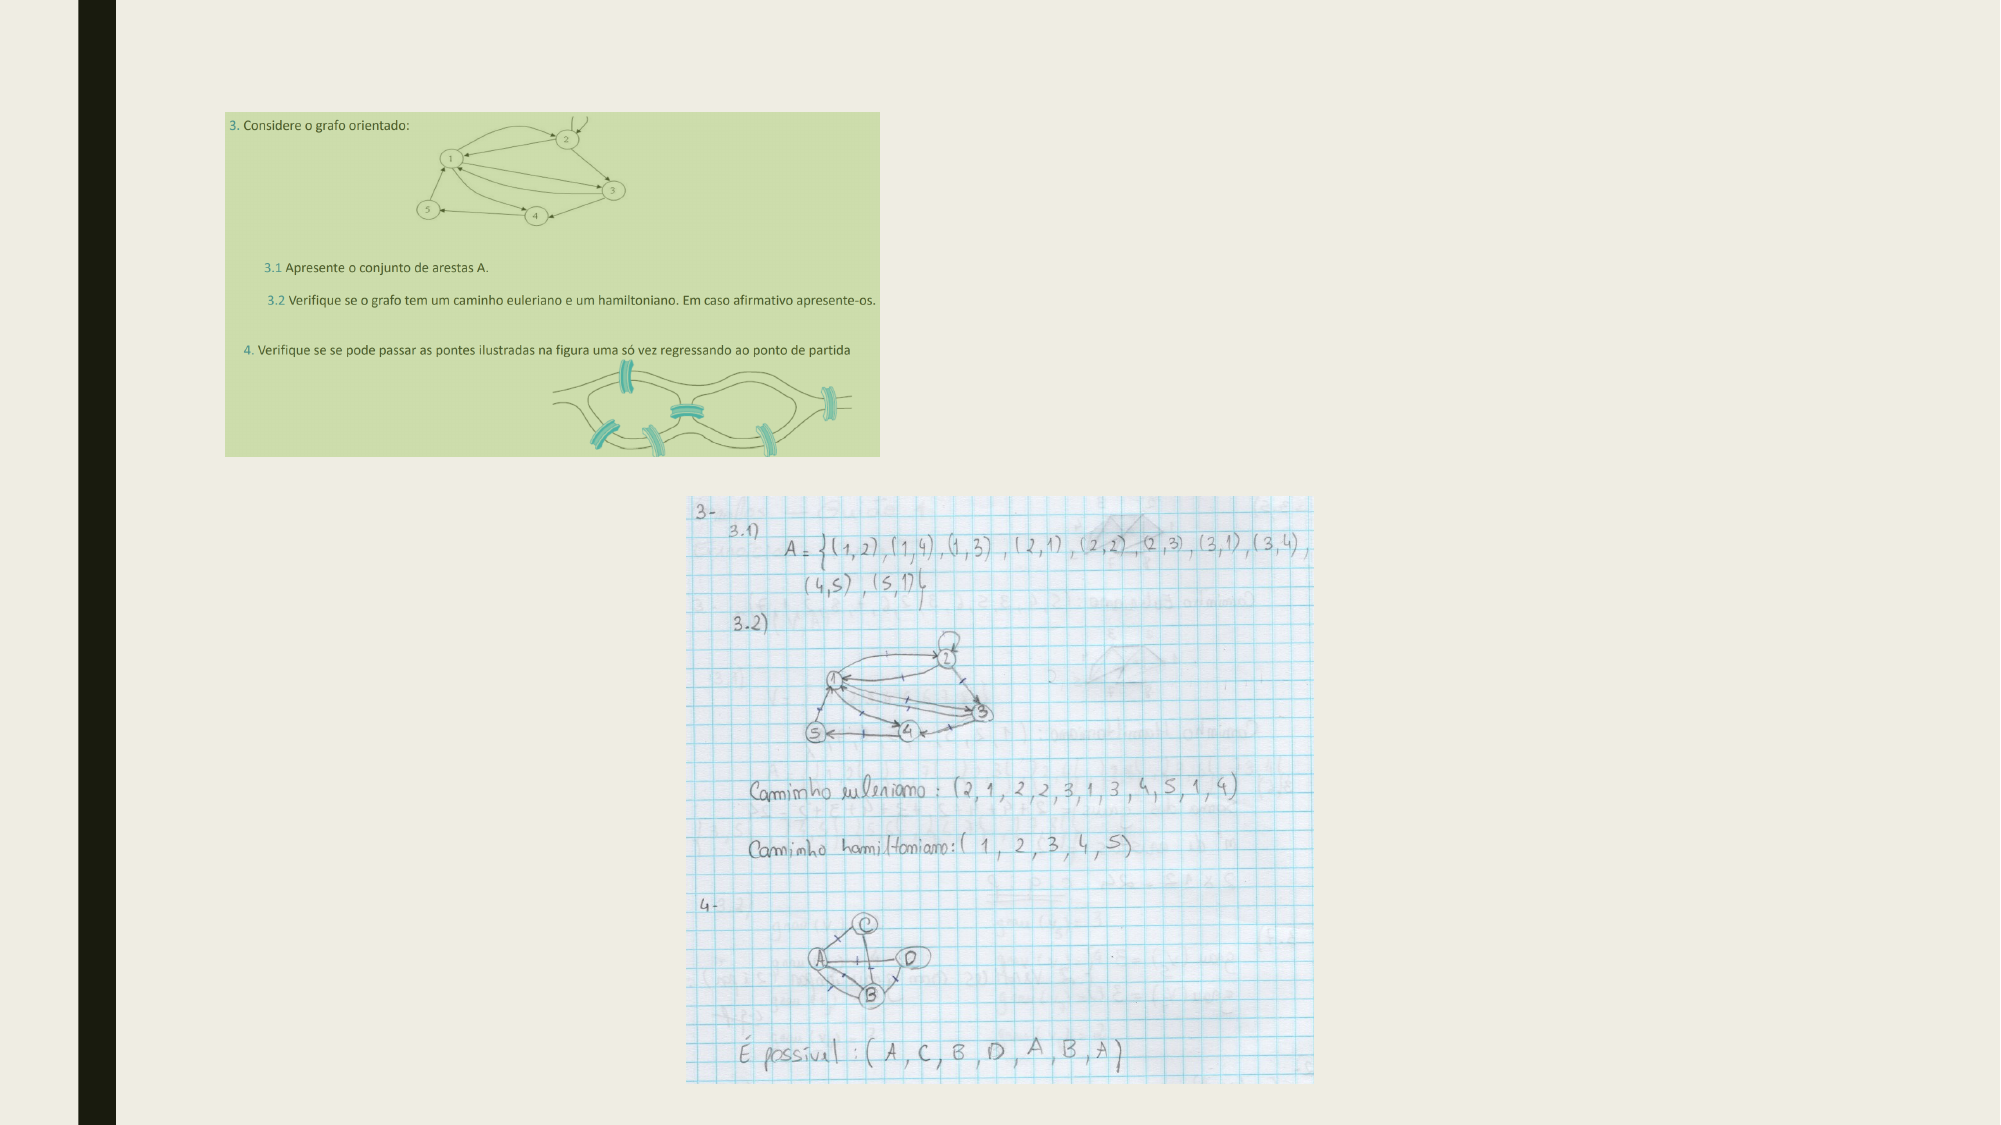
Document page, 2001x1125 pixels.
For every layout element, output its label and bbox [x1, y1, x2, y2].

list [686, 496, 1314, 1084]
picture [224, 112, 880, 457]
